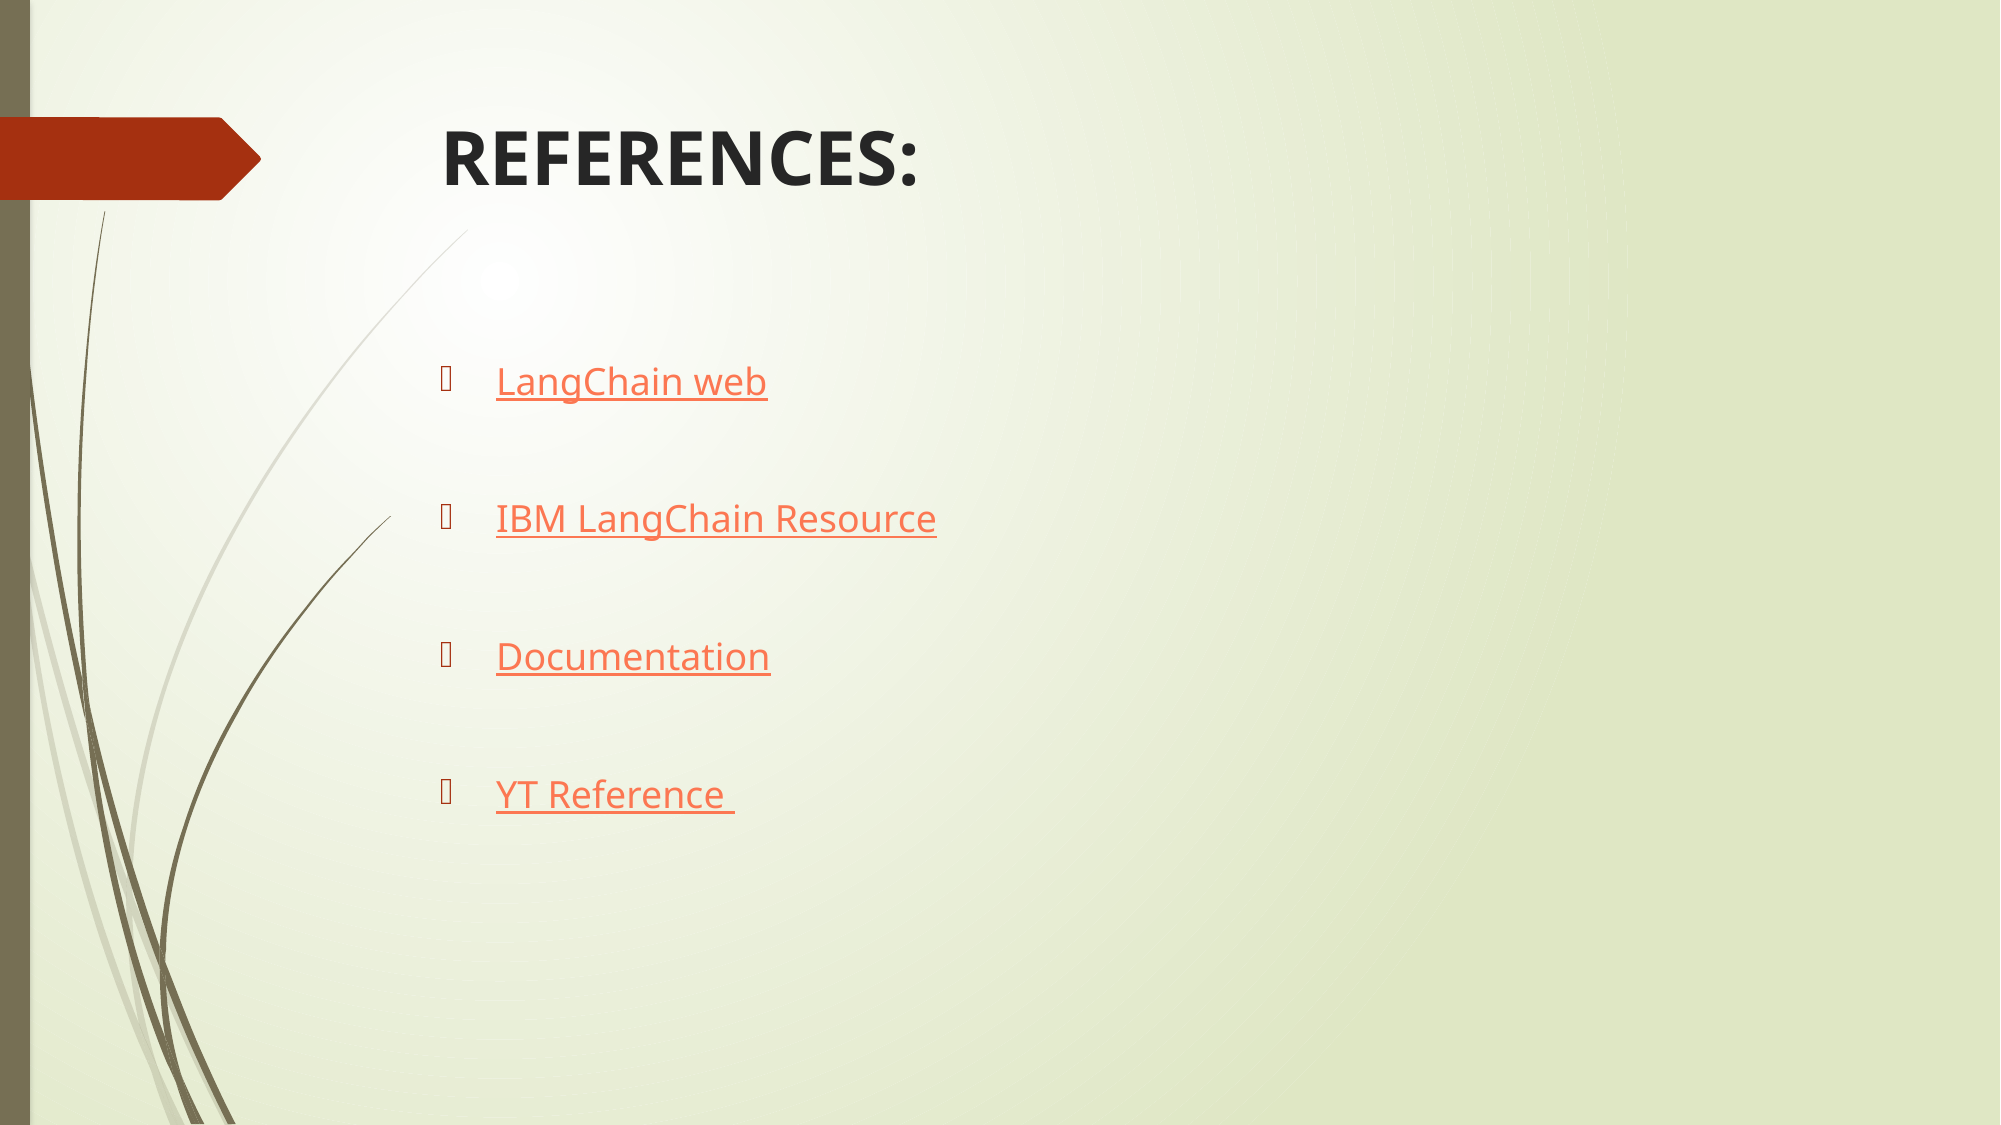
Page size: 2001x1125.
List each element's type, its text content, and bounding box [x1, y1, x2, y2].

title REFERENCES: [425, 102, 1888, 313]
list LangChain web IBM LangChain Resource Documentation YT Reference [424, 350, 1888, 970]
